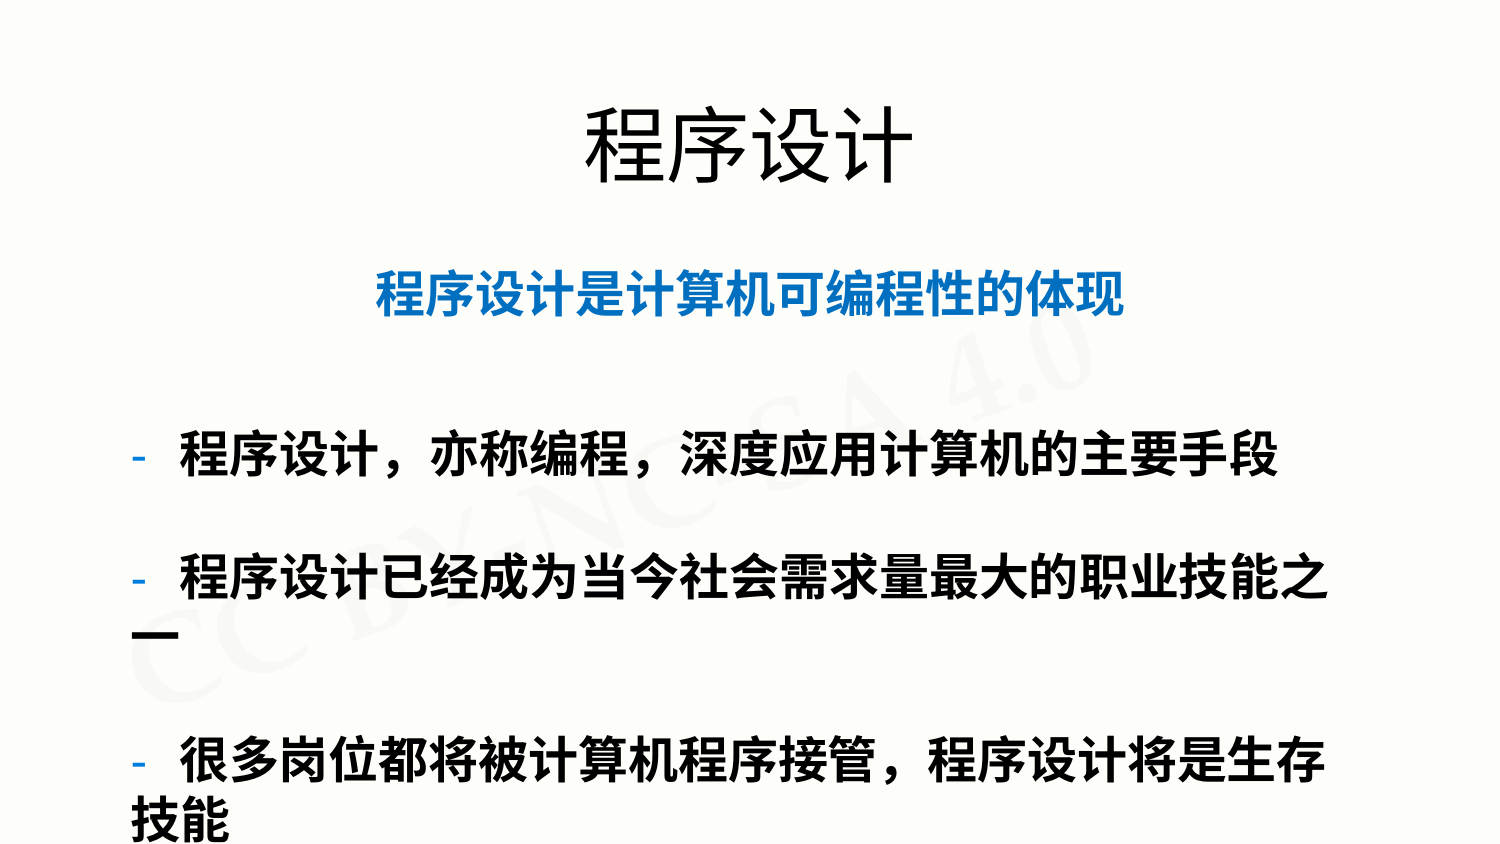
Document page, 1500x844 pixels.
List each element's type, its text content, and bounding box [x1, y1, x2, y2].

text_box 程序设计是计算机可编程性的体现 - 程序设计，亦称编程，深度应用计算机的主要手段 - 程序设计已经成为当今社会需求量最大的职业技能之一 - 很多岗位都将被计算机程序接管，程序设计将是生存技能 [128, 262, 1420, 844]
title 程序设计 [268, 93, 1231, 235]
